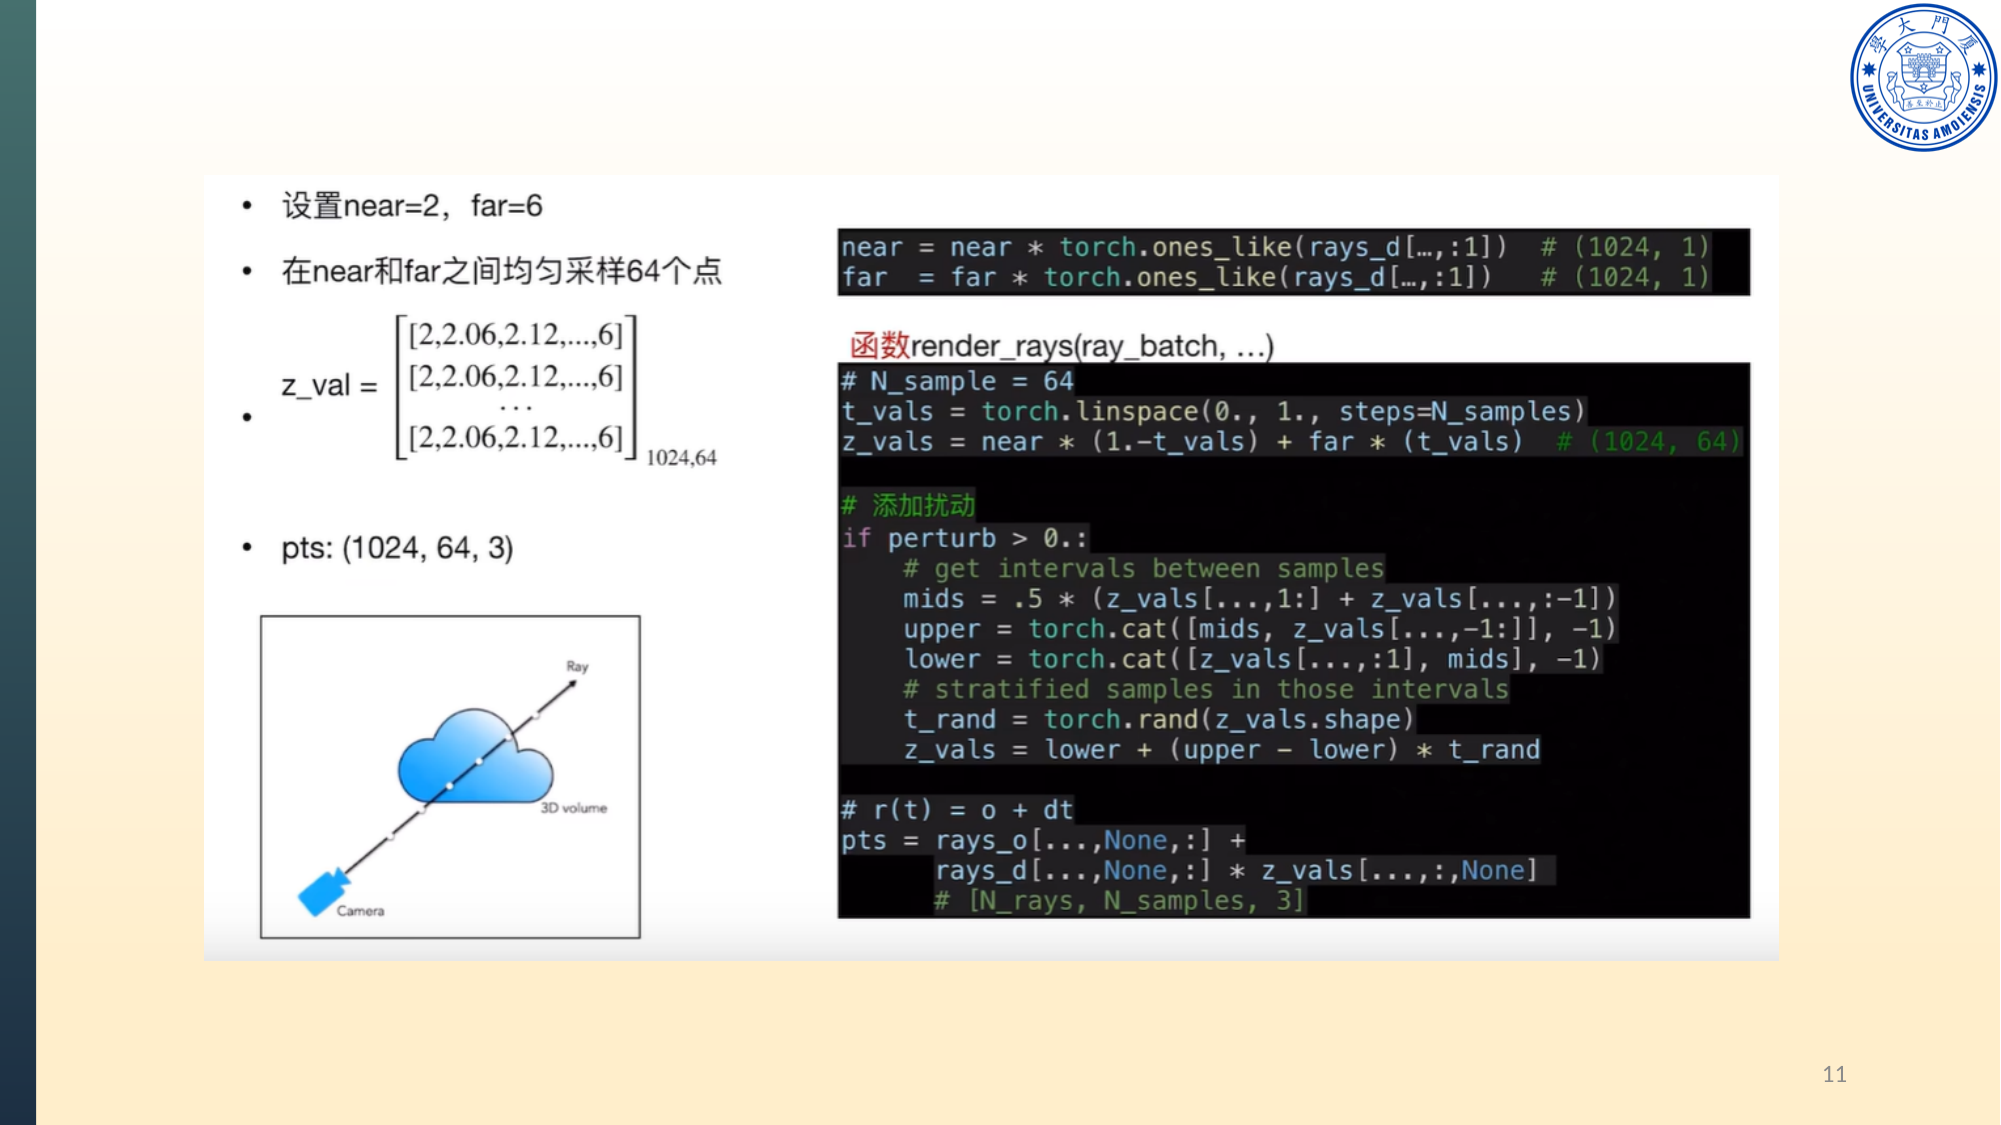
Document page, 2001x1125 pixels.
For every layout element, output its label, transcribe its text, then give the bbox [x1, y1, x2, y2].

slide_number 11 [1412, 1042, 1863, 1103]
picture [204, 175, 1779, 962]
text_box [0, 0, 37, 1125]
picture [1847, 1, 2000, 154]
